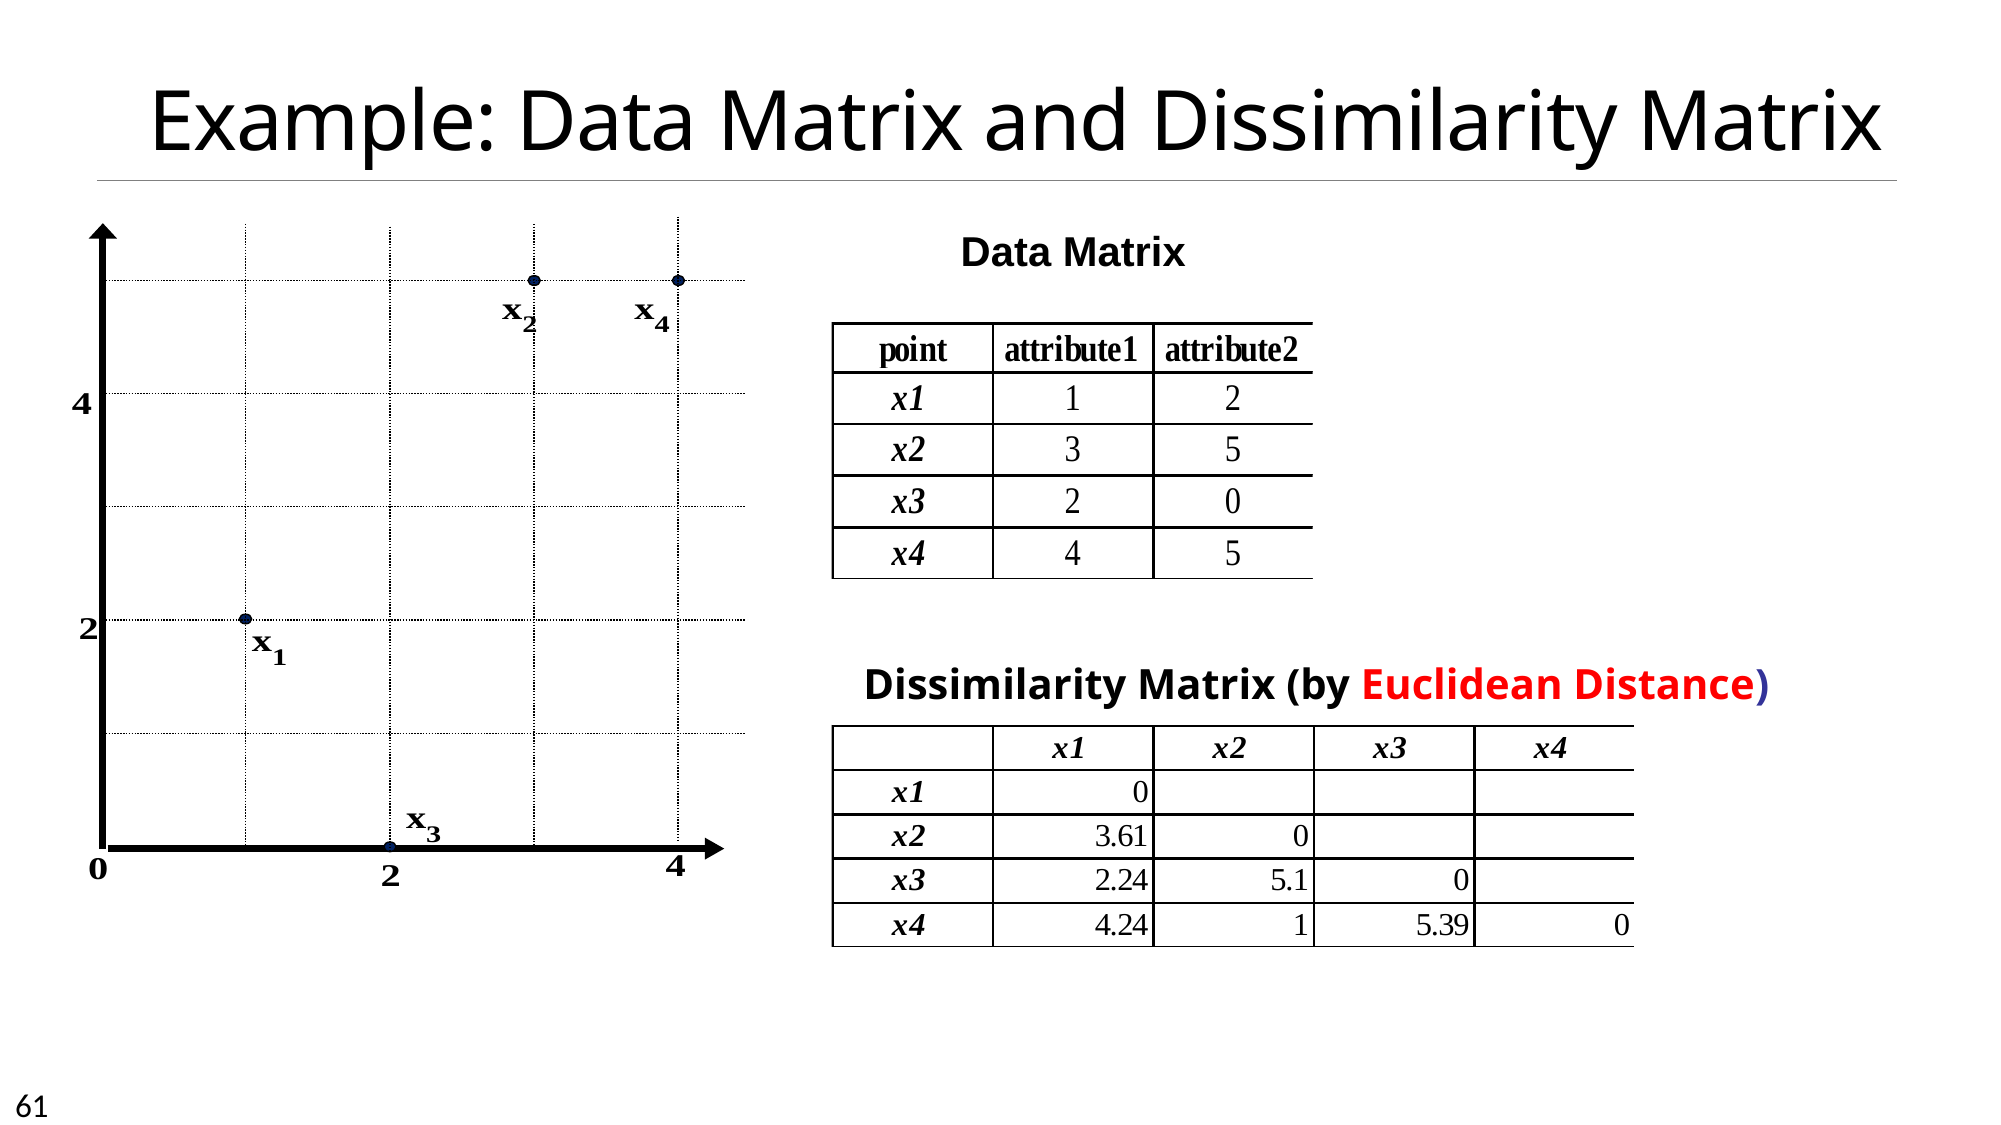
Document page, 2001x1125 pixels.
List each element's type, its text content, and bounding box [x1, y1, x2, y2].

text_box Dissimilarity Matrix (by Euclidean Distance) [804, 650, 1829, 715]
title Example: Data Matrix and Dissimilarity Matrix [87, 50, 1946, 175]
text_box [831, 321, 1316, 582]
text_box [830, 724, 1637, 950]
text_box Data Matrix [804, 217, 1342, 283]
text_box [64, 209, 757, 899]
